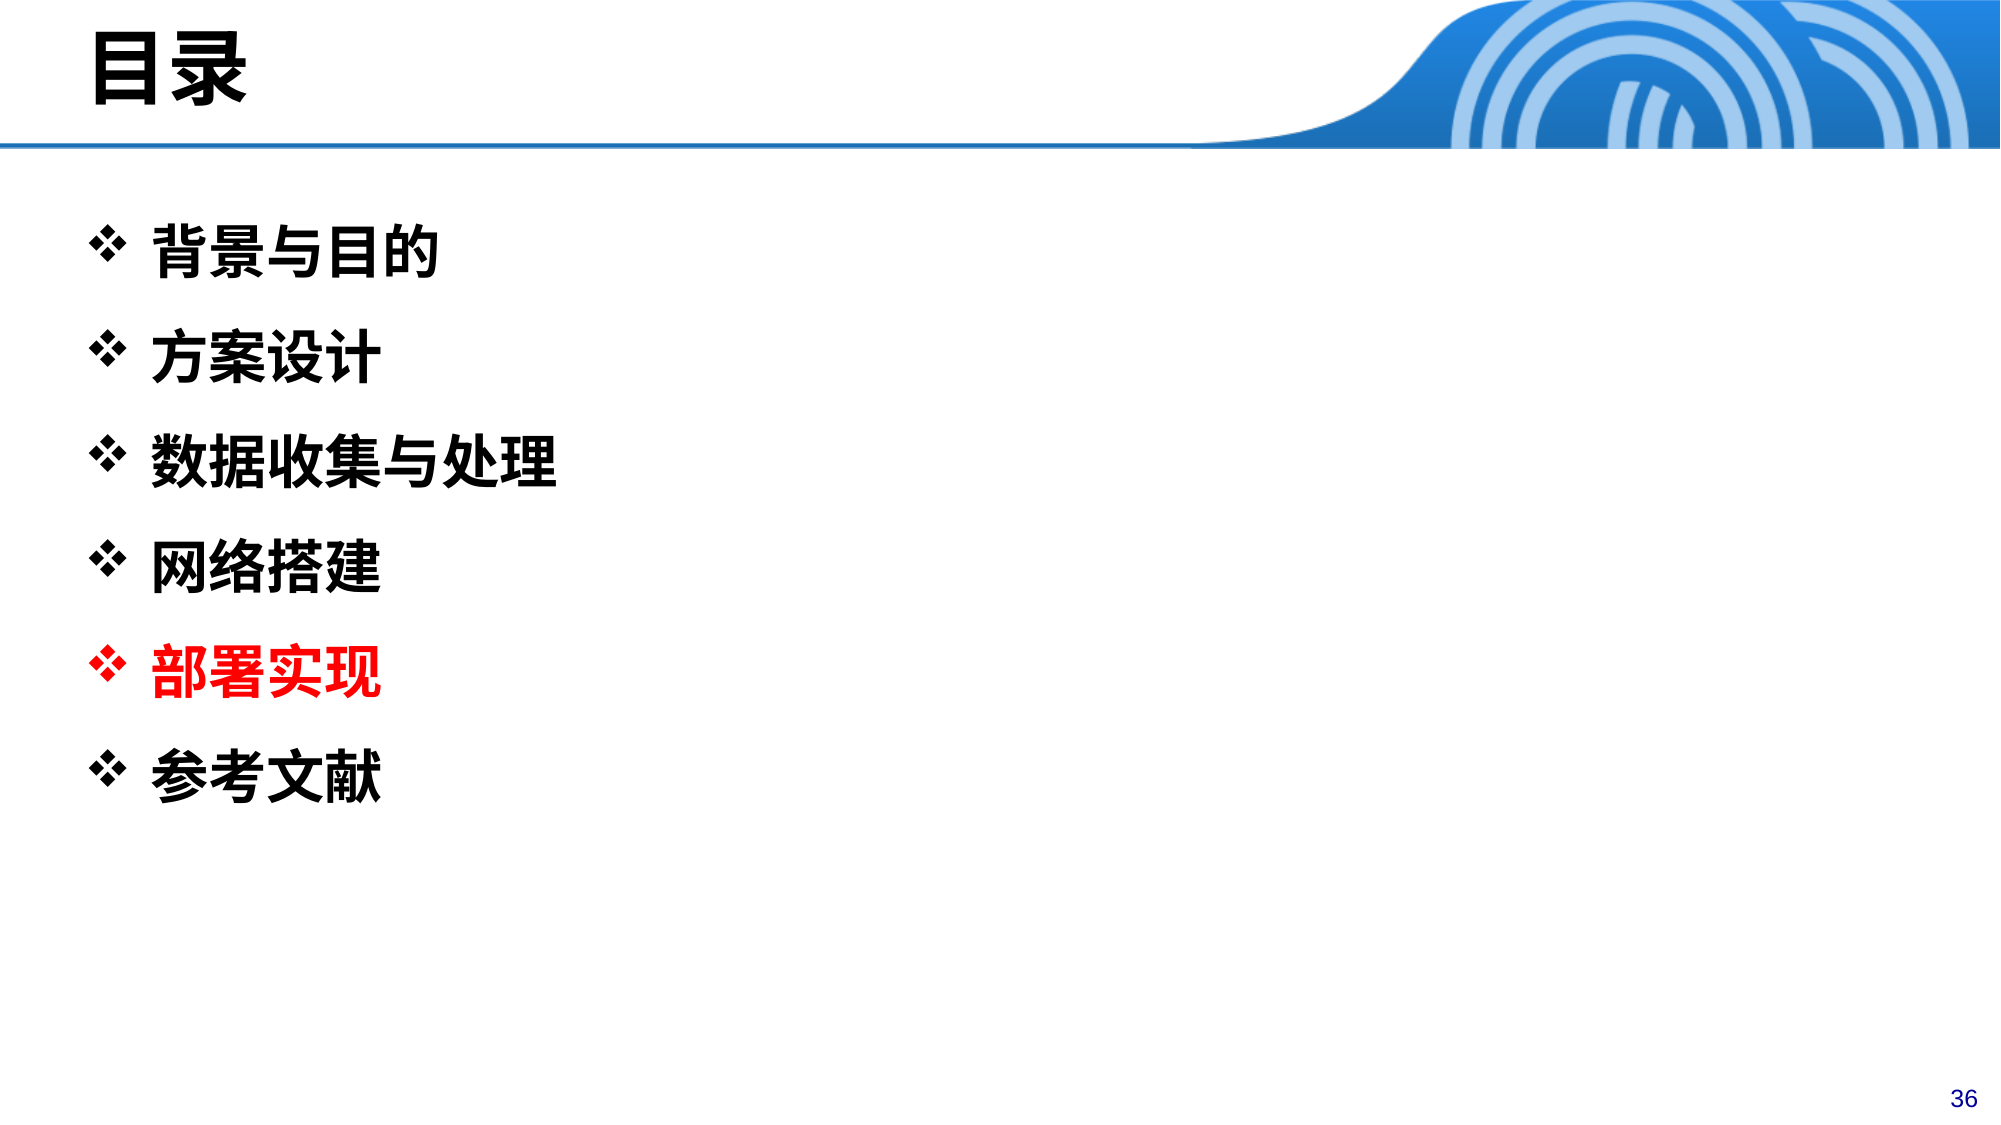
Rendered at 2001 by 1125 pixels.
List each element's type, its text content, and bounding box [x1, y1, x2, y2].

picture [0, 0, 2000, 149]
title 目录 [69, 19, 1936, 126]
list 背景与目的 方案设计 数据收集与处理 网络搭建 部署实现 参考文献 [69, 172, 1936, 1071]
